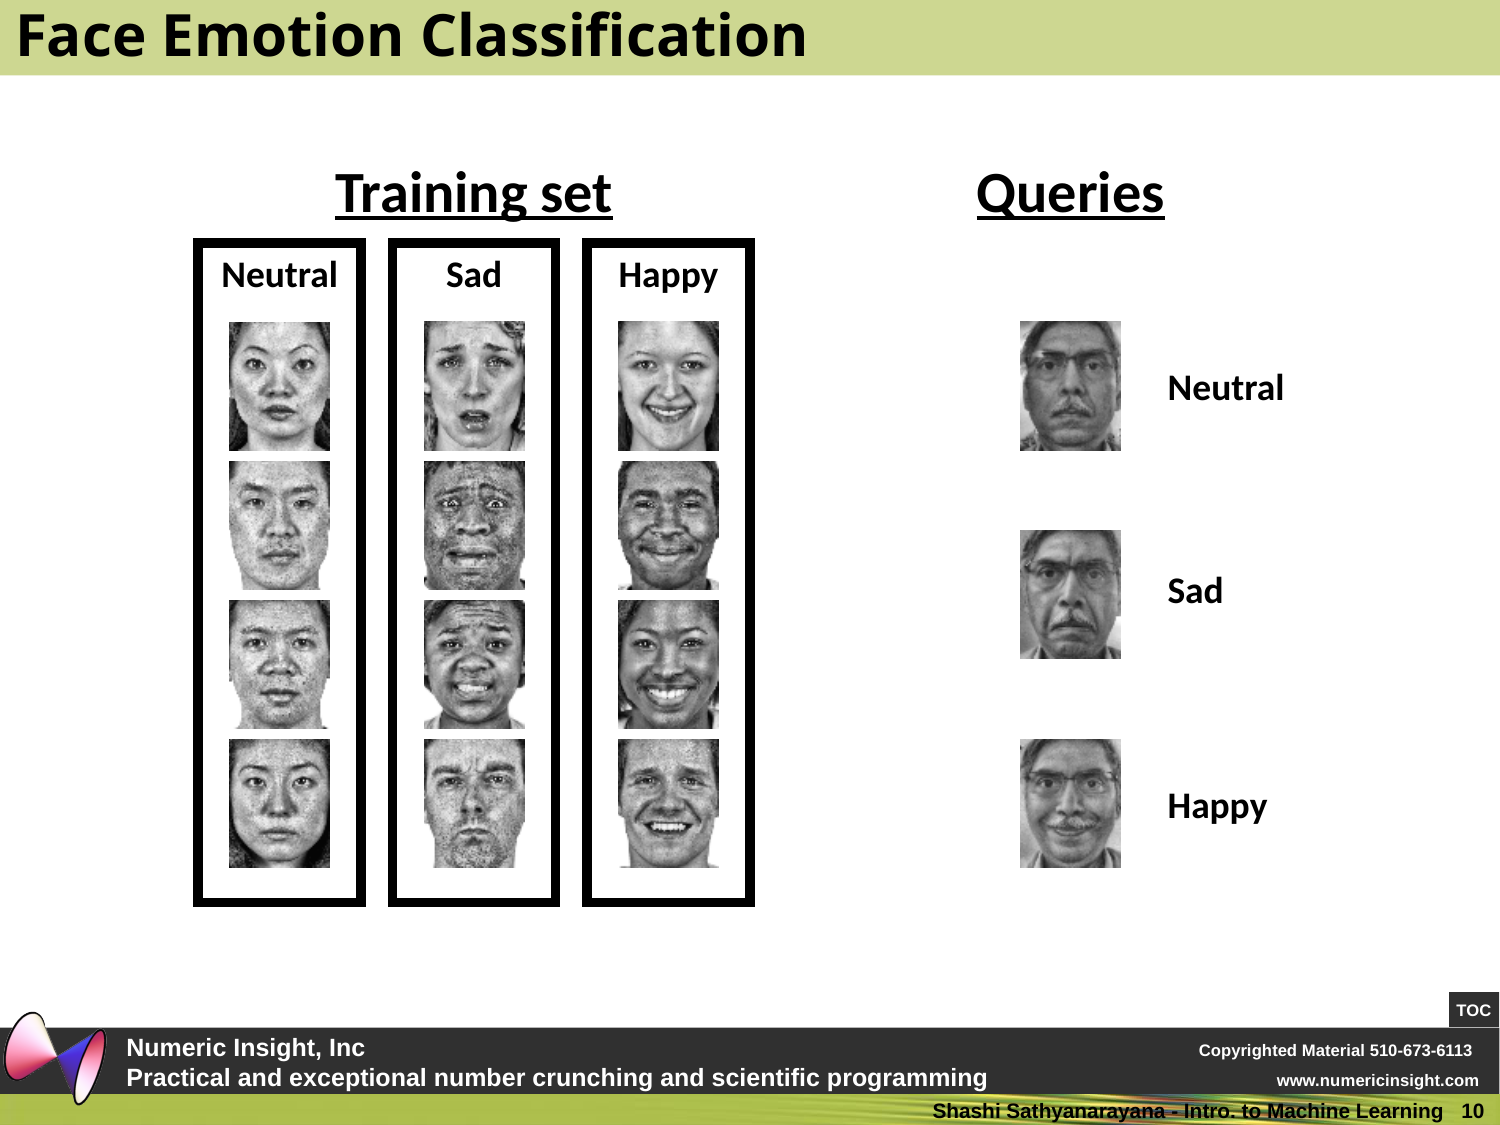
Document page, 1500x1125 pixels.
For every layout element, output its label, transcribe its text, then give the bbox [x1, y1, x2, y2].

title Face Emotion Classification [0, 0, 1500, 76]
picture [0, 1007, 1500, 1125]
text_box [960, 146, 1301, 868]
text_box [198, 146, 750, 903]
